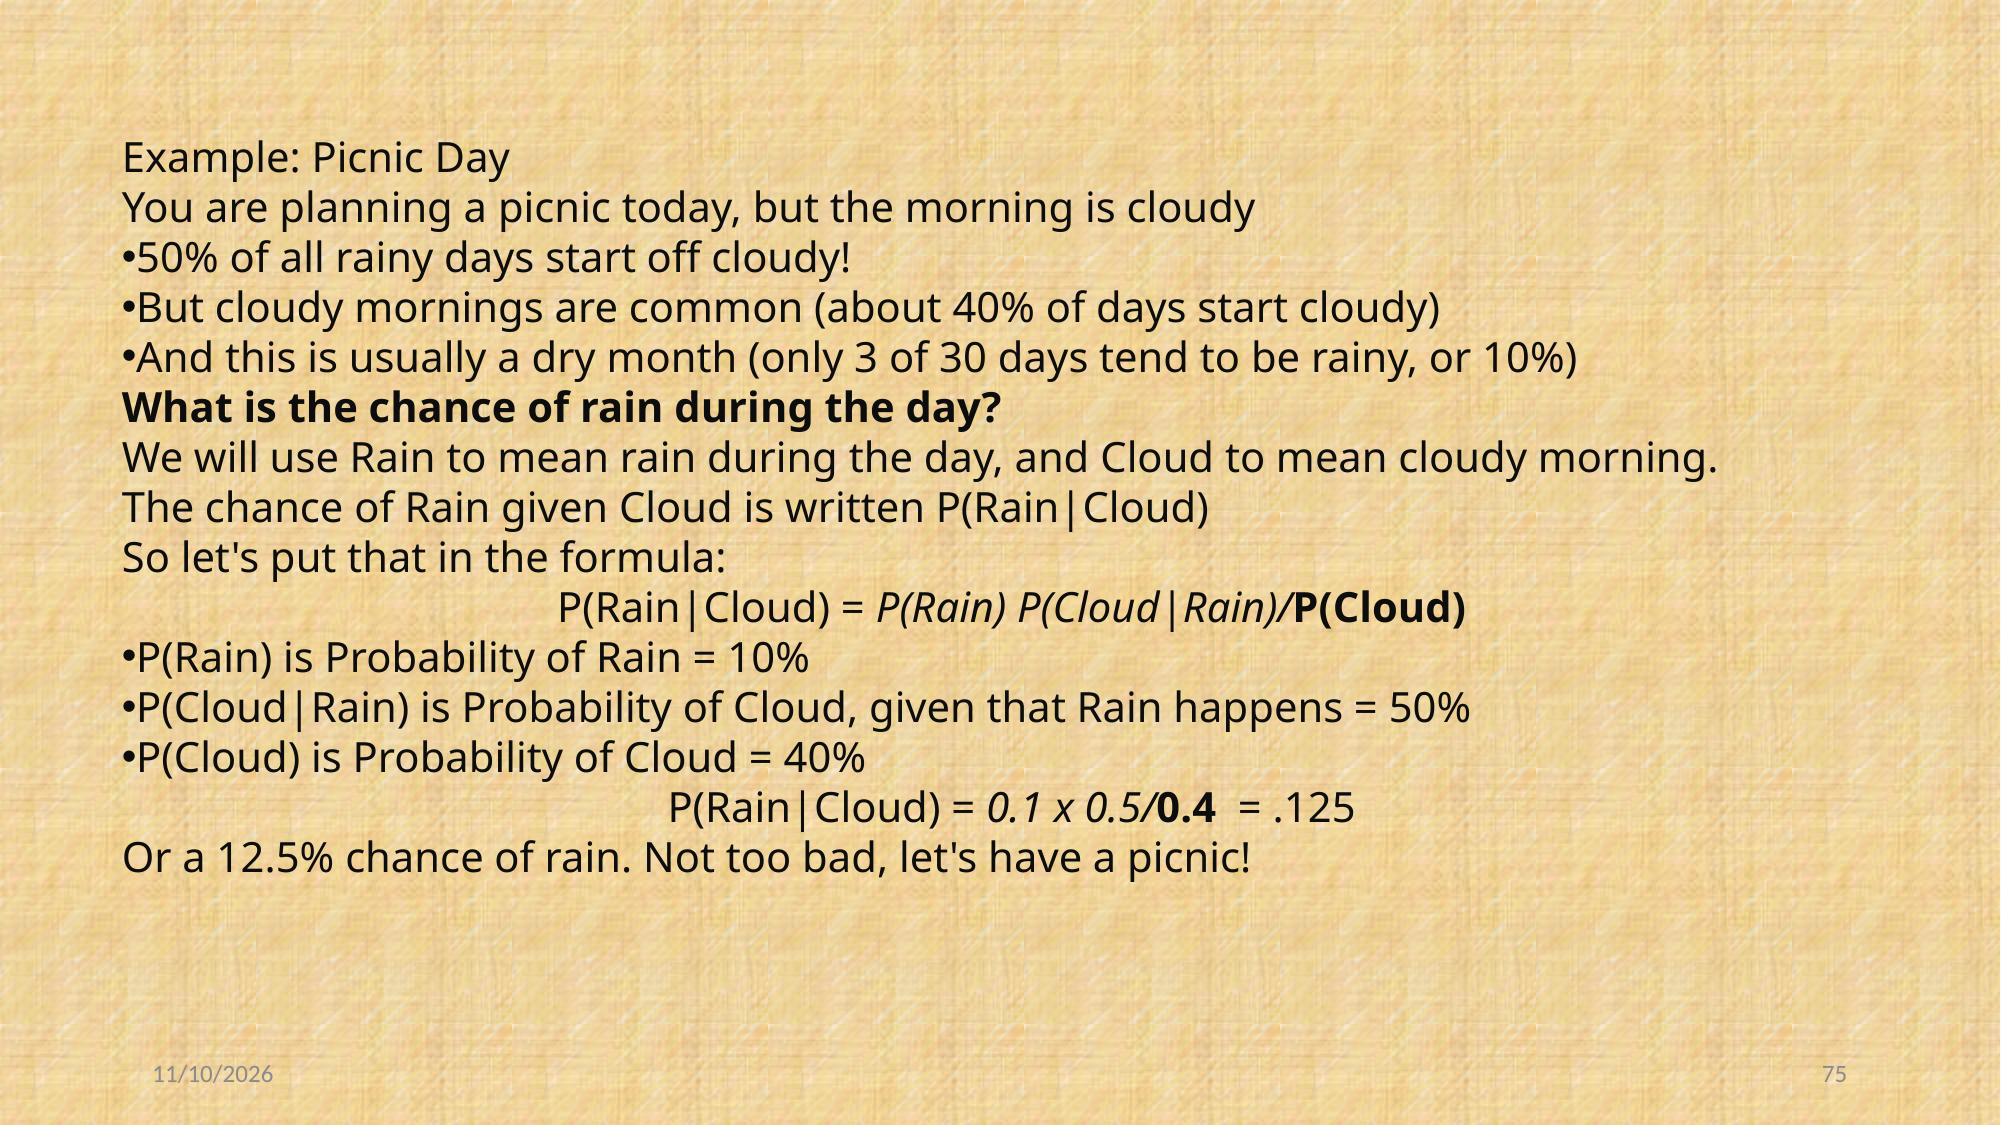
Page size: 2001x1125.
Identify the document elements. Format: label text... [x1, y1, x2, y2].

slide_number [137, 1042, 588, 1103]
text_box Example: Picnic Day You are planning a picnic today, but the morning is cloudy 50% of all rainy days start off cloudy! But cloudy mornings are common (about 40% of days start cloudy) And this is usually a dry month (only 3 of 30 days tend to be rainy, or 10%) What is the chance of rain during the day? We will use Rain to mean rain during the day, and Cloud to mean cloudy morning. The chance of Rain given Cloud is written P(Rain|Cloud) So let's put that in the formula: P(Rain|Cloud) = P(Rain) P(Cloud|Rain)/P(Cloud) P(Rain) is Probability of Rain = 10% P(Cloud|Rain) is Probability of Cloud, given that Rain happens = 50% P(Cloud) is Probability of Cloud = 40% P(Rain|Cloud) = 0.1 x 0.5/0.4 = .125 Or a 12.5% chance of rain. Not too bad, let's have a picnic! [107, 123, 1917, 889]
slide_number 75 [1412, 1042, 1863, 1103]
picture [0, 0, 2001, 1125]
